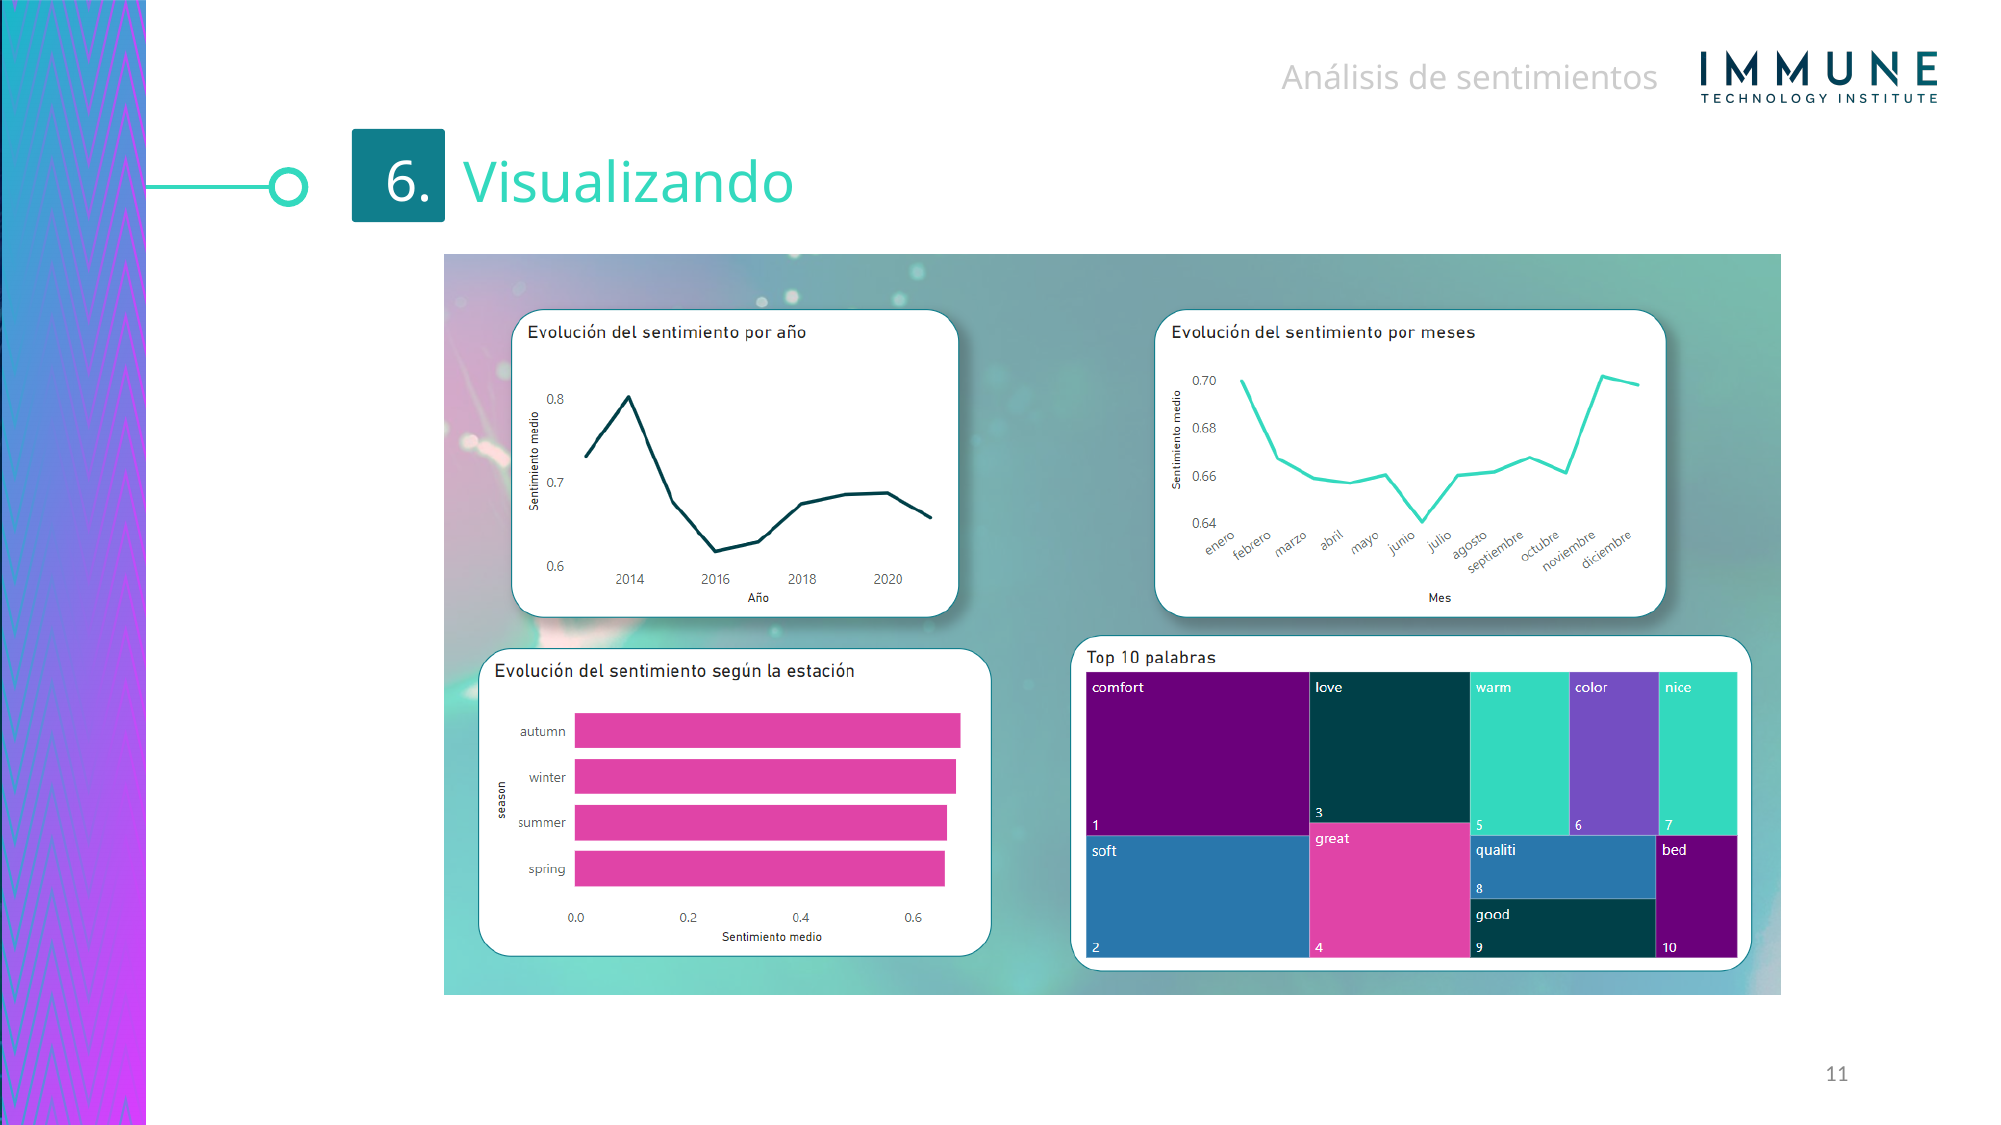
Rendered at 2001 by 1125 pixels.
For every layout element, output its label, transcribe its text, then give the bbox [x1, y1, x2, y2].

picture [1700, 50, 1937, 103]
picture [0, 0, 147, 1125]
slide_number ‹#› [1413, 1042, 1864, 1103]
text_box [271, 170, 306, 204]
text_box 6. [370, 130, 453, 228]
text_box [351, 128, 444, 223]
picture [444, 254, 1781, 996]
text_box Visualizando [463, 145, 1760, 245]
text_box Análisis de sentimientos [860, 41, 1674, 112]
